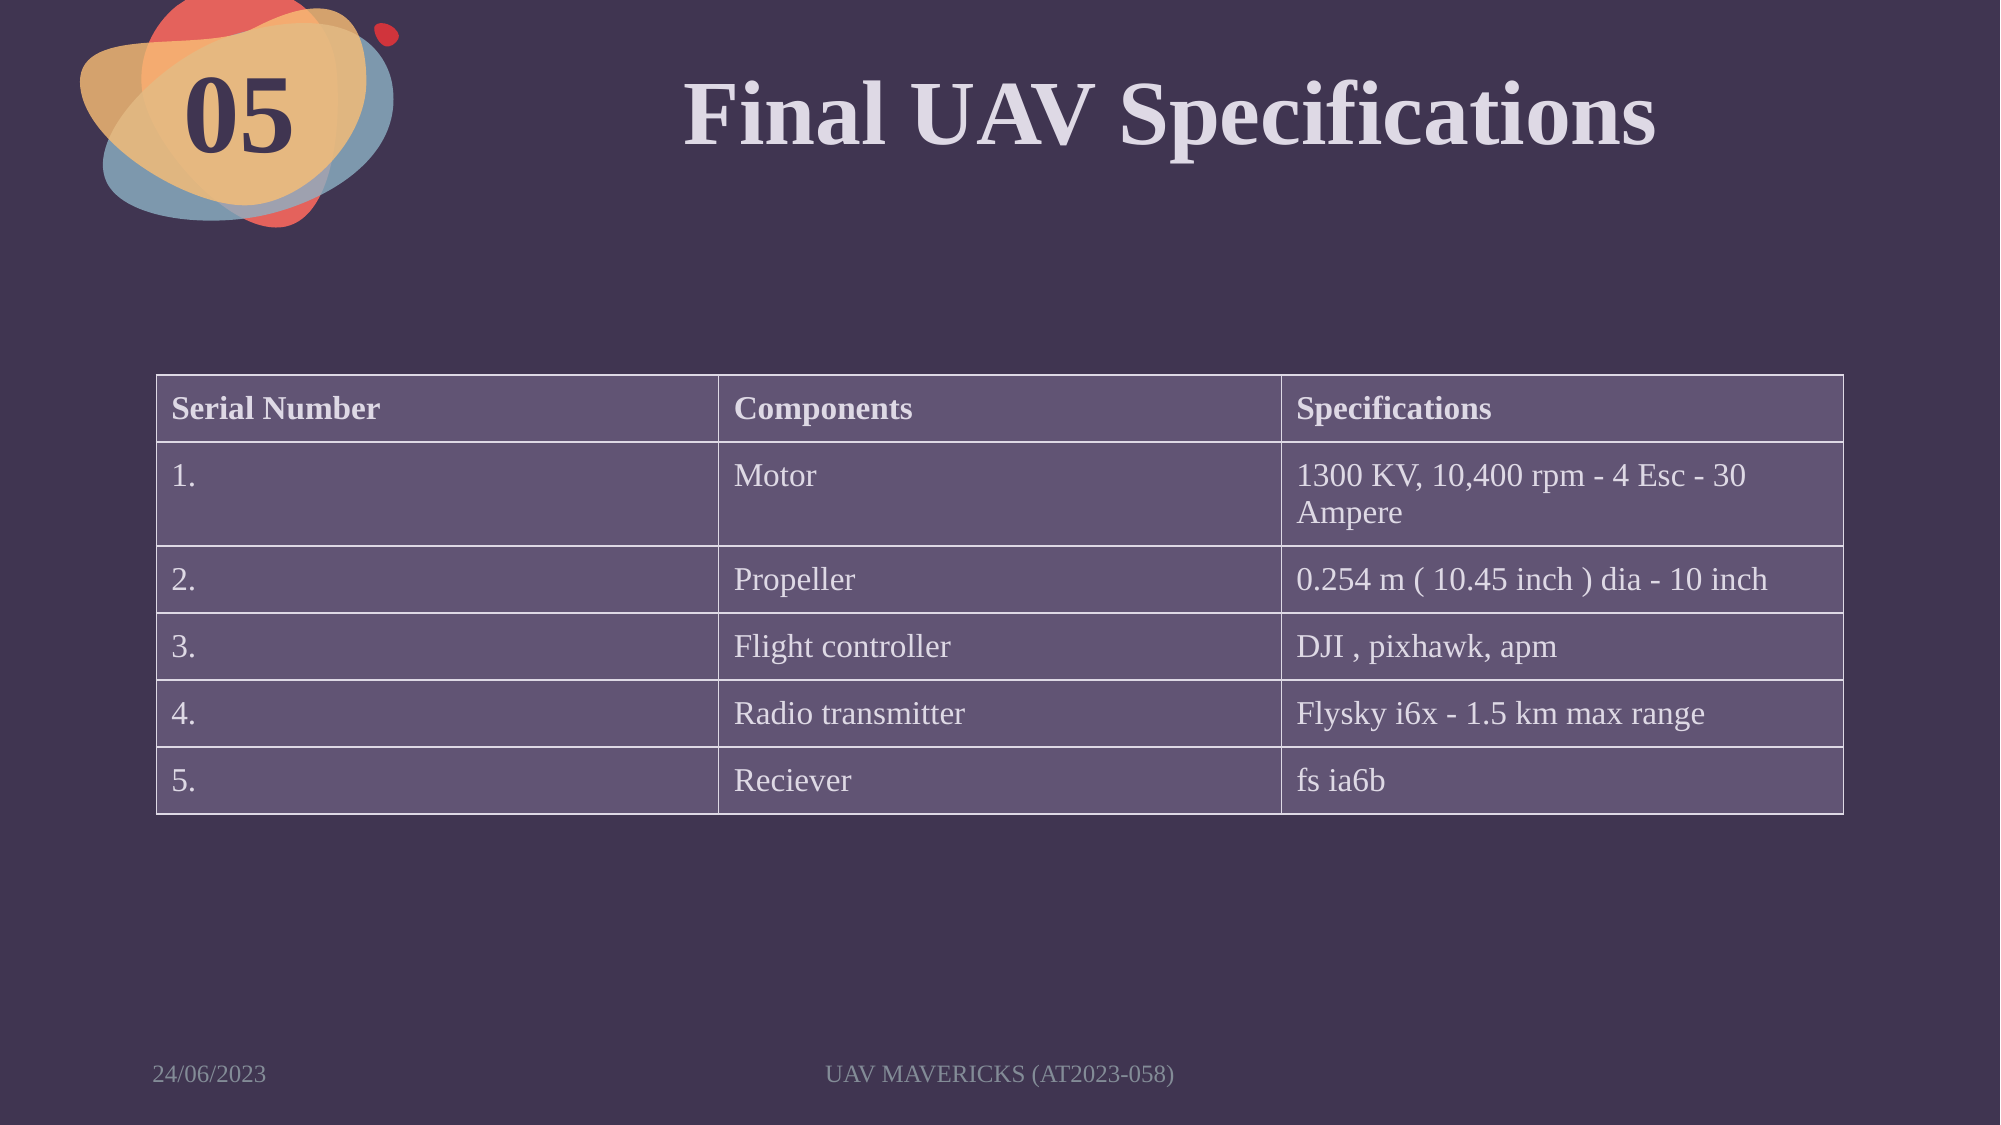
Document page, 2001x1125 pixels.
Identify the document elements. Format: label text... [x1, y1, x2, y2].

table_cell Radio transmitter [719, 681, 1281, 746]
list 05 [144, 23, 335, 209]
title Final UAV Specifications [479, 22, 1863, 209]
table_cell Reciever [719, 748, 1281, 813]
footer UAV MAVERICKS (AT2023-058) [662, 1042, 1338, 1103]
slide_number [137, 1042, 588, 1103]
table_cell Motor [719, 443, 1281, 545]
table_cell 2. [157, 547, 718, 612]
table_cell 1300 KV, 10,400 rpm - 4 Esc - 30 Ampere [1282, 443, 1843, 545]
table_cell Flight controller [719, 614, 1281, 679]
table_header Serial Number [157, 376, 718, 441]
table_cell DJI , pixhawk, apm [1282, 614, 1843, 679]
table_cell fs ia6b [1282, 748, 1843, 813]
table_cell 3. [157, 614, 718, 679]
table_cell 5. [157, 748, 718, 813]
table_header Specifications [1282, 376, 1843, 441]
table_cell 0.254 m ( 10.45 inch ) dia - 10 inch [1282, 547, 1843, 612]
table_cell 1. [157, 443, 718, 545]
table_cell 4. [157, 681, 718, 746]
table_header Components [719, 376, 1281, 441]
table_cell Flysky i6x - 1.5 km max range [1282, 681, 1843, 746]
table_cell Propeller [719, 547, 1281, 612]
